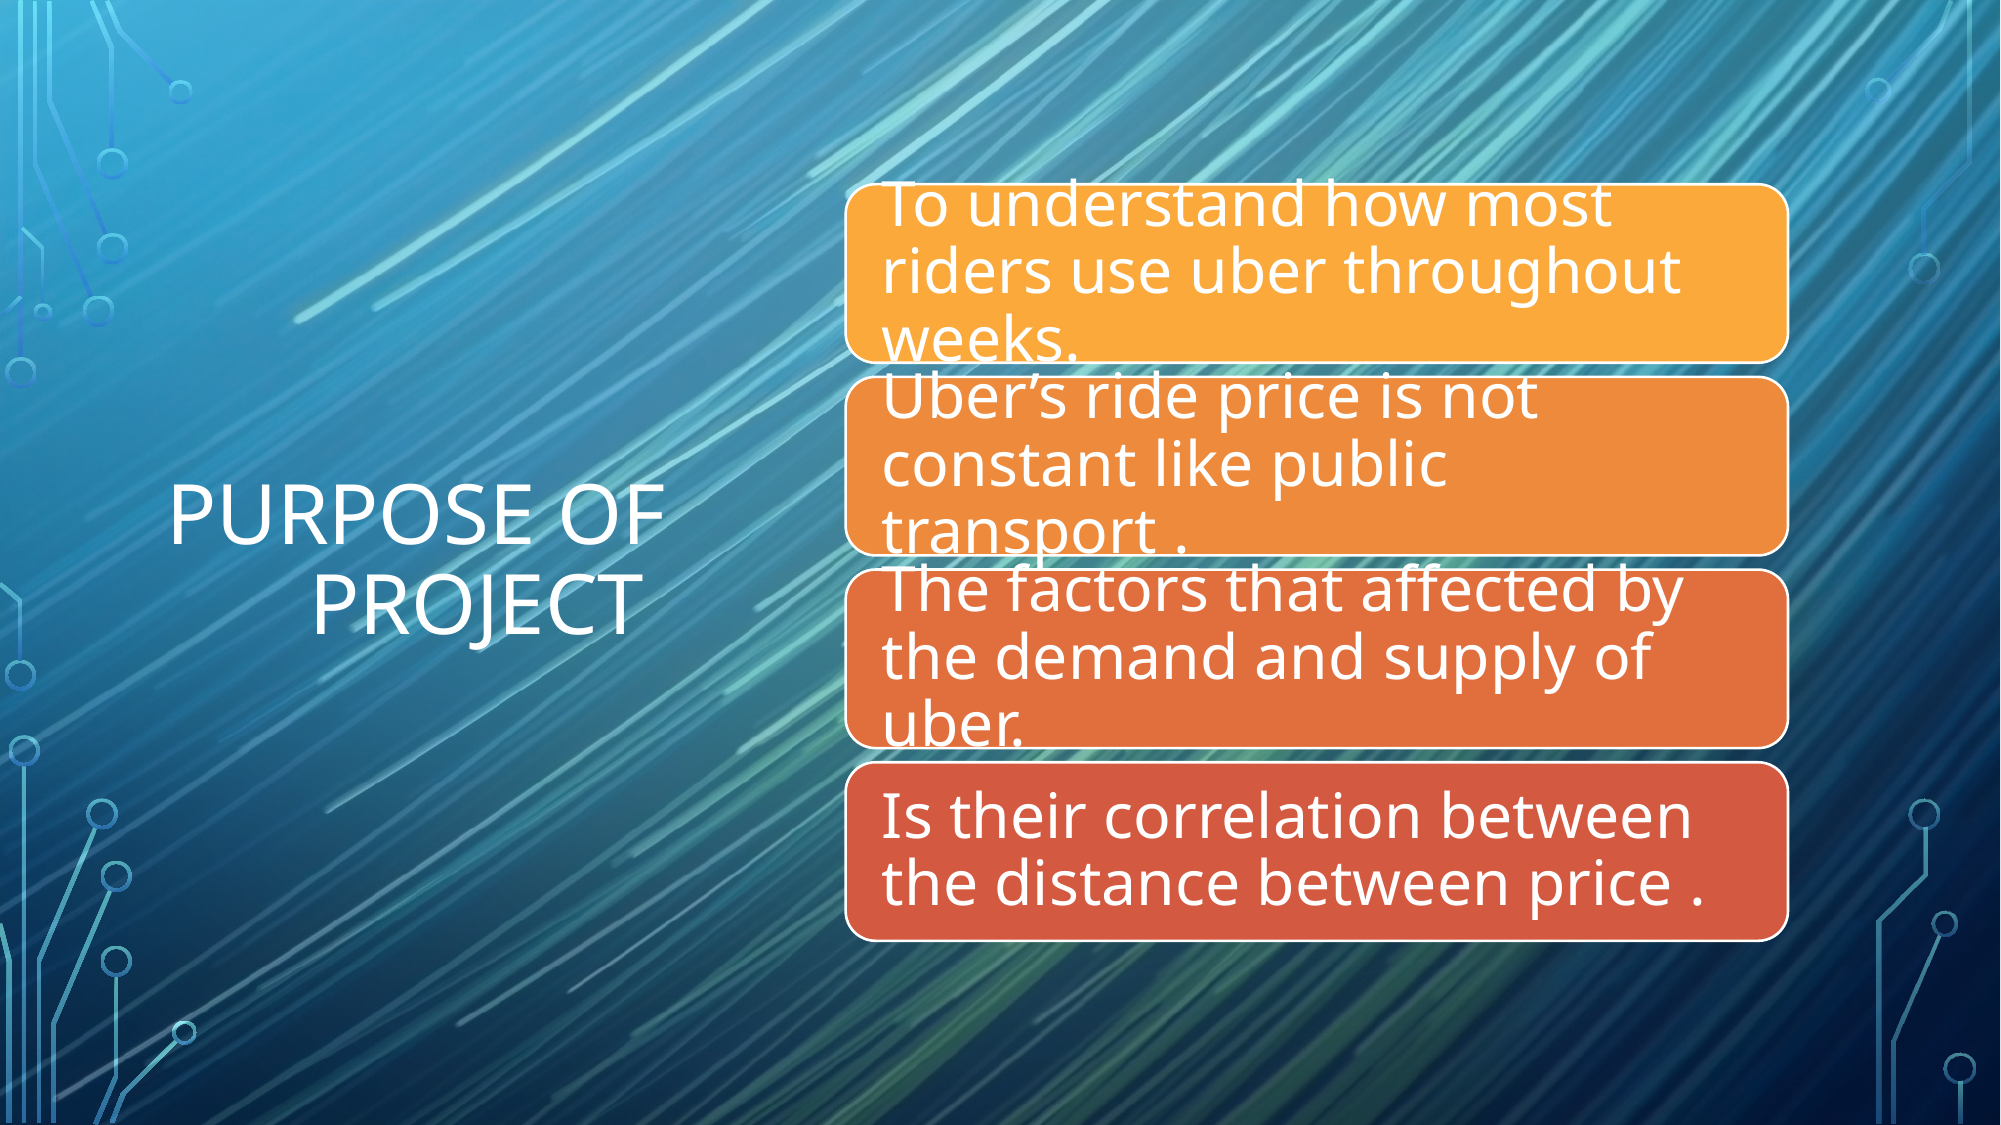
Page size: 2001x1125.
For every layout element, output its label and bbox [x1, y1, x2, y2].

list [845, 174, 1789, 951]
picture [0, 0, 2000, 1125]
